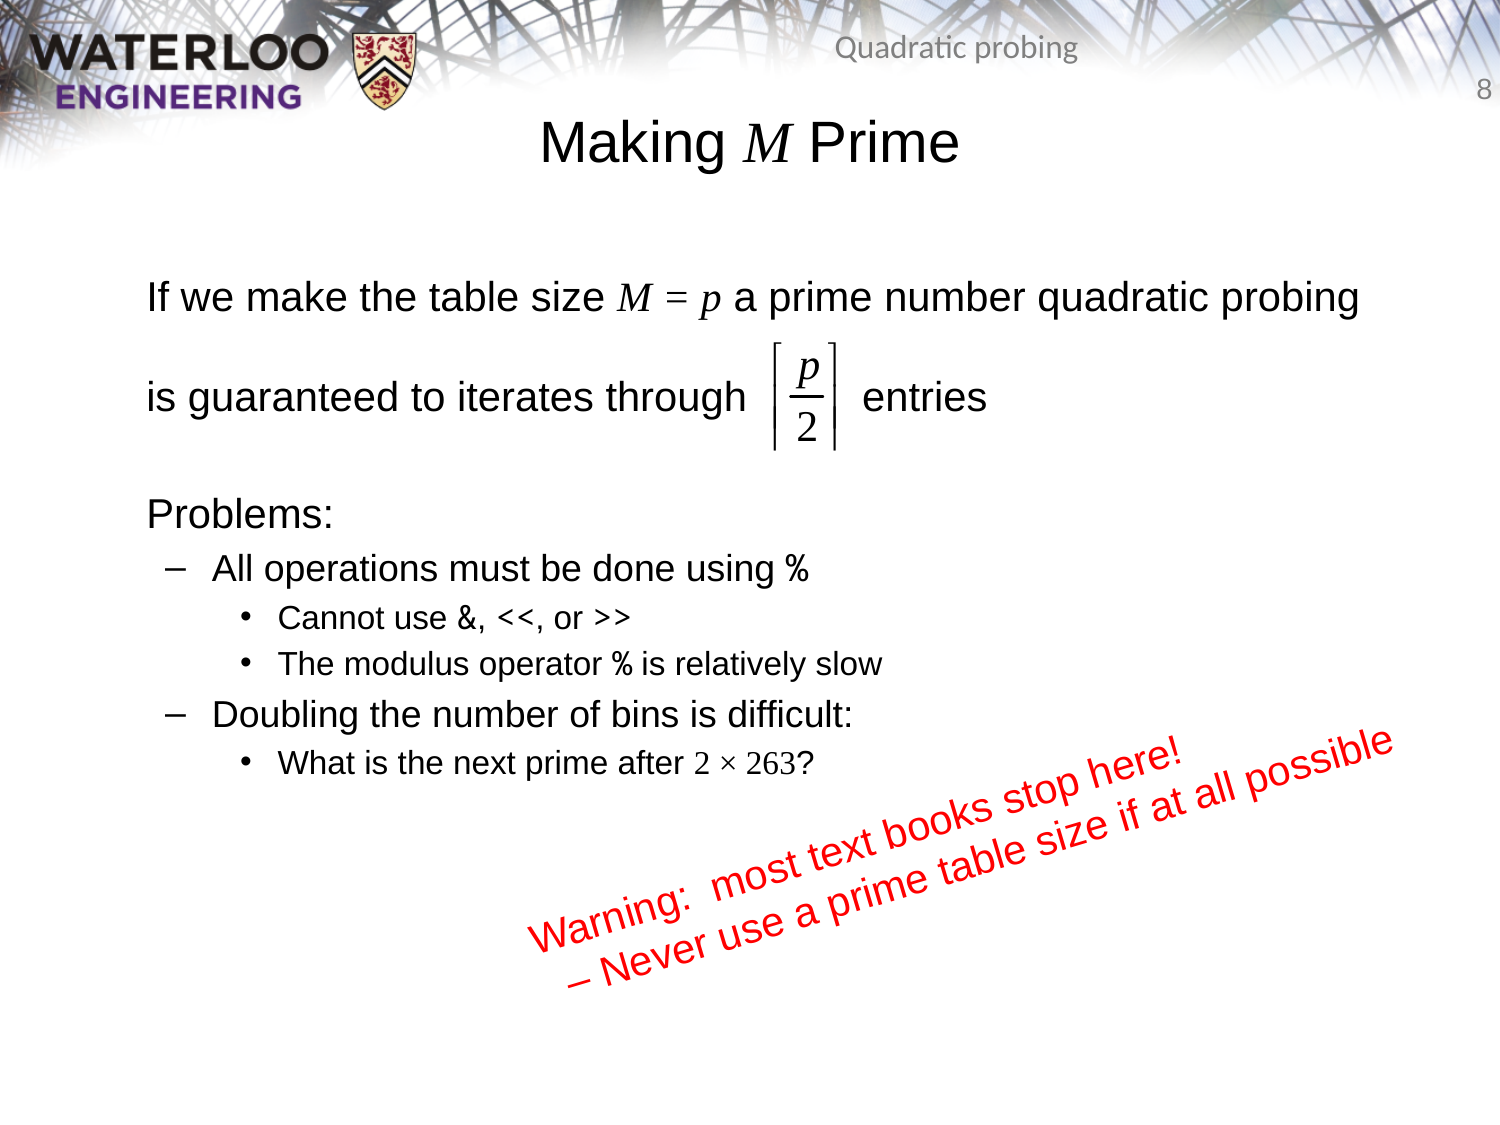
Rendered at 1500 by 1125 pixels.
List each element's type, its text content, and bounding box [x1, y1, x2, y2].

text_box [762, 331, 855, 460]
text_box Warning: most text books stop here! – Never use a prime table size if at all possible [507, 650, 1416, 1023]
picture [0, 0, 1500, 1125]
list If we make the table size M = p a prime number quadratic probing is guaranteed to iterates through entries Problems: All operations must be done using % Cannot use &, <<, or >> The modulus operator % is relatively slow Doubling the number of bins is difficult: What is the next prime after 2 × 263? [74, 262, 1426, 1006]
title Making M Prime [74, 44, 1426, 233]
